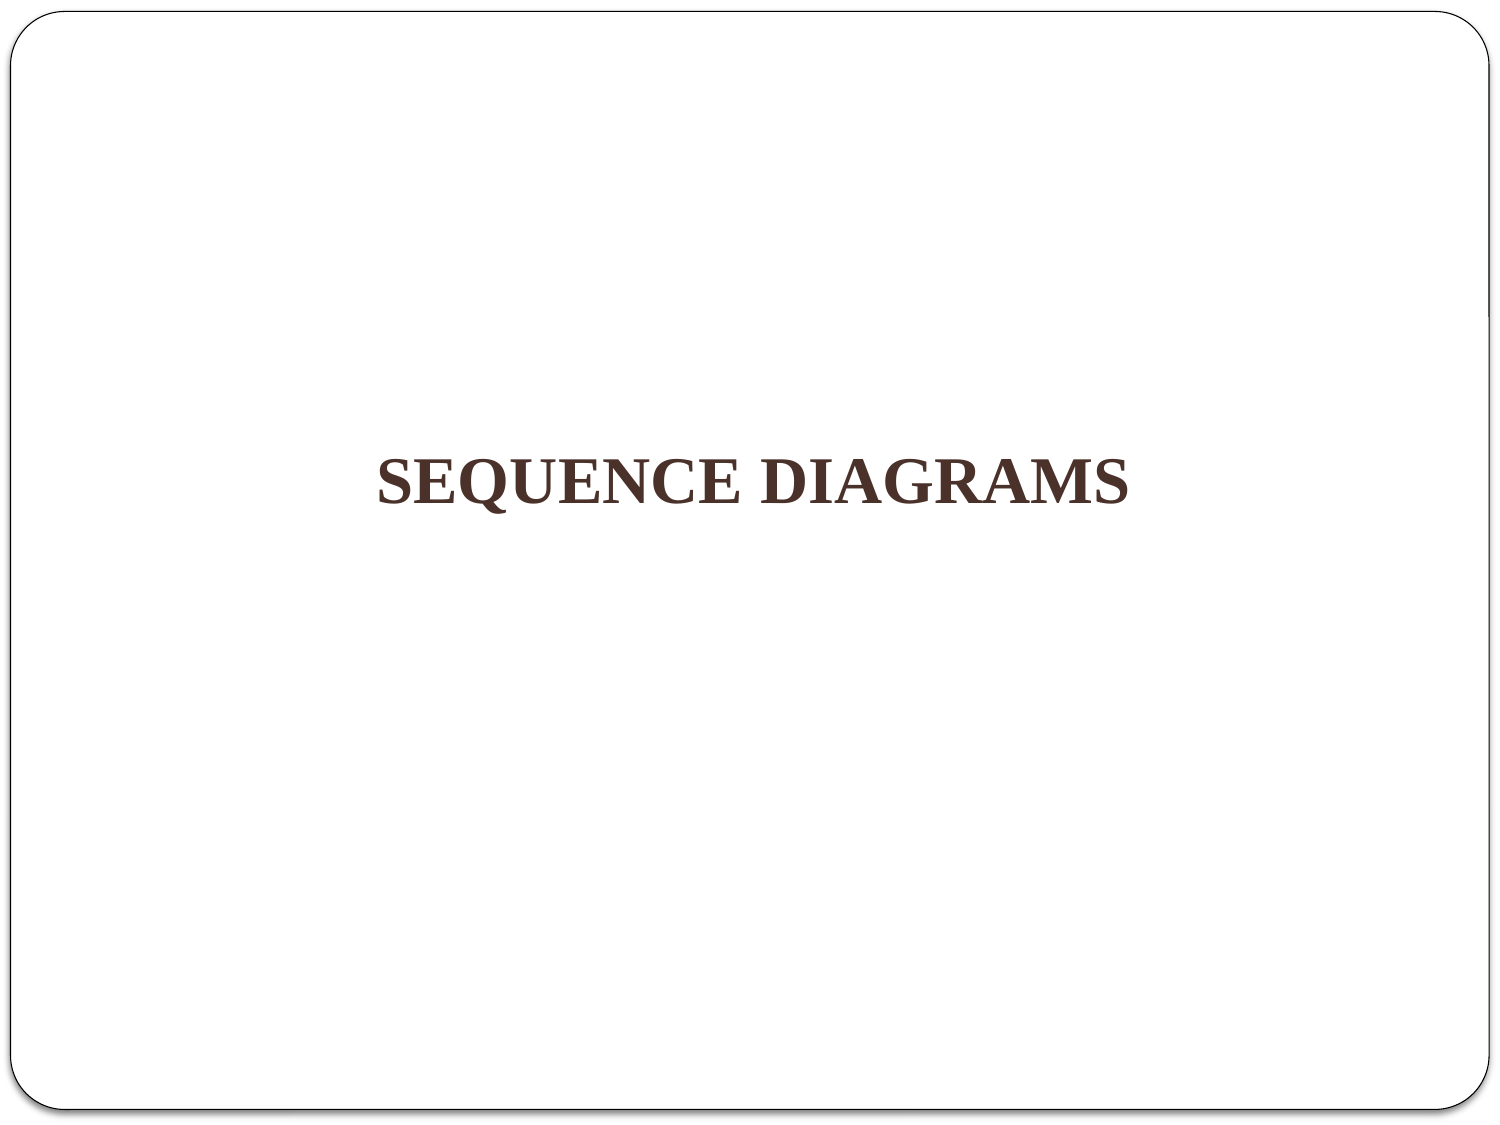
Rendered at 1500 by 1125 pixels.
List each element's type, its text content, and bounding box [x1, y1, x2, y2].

text_box SEQUENCE DIAGRAMS [361, 429, 1147, 525]
